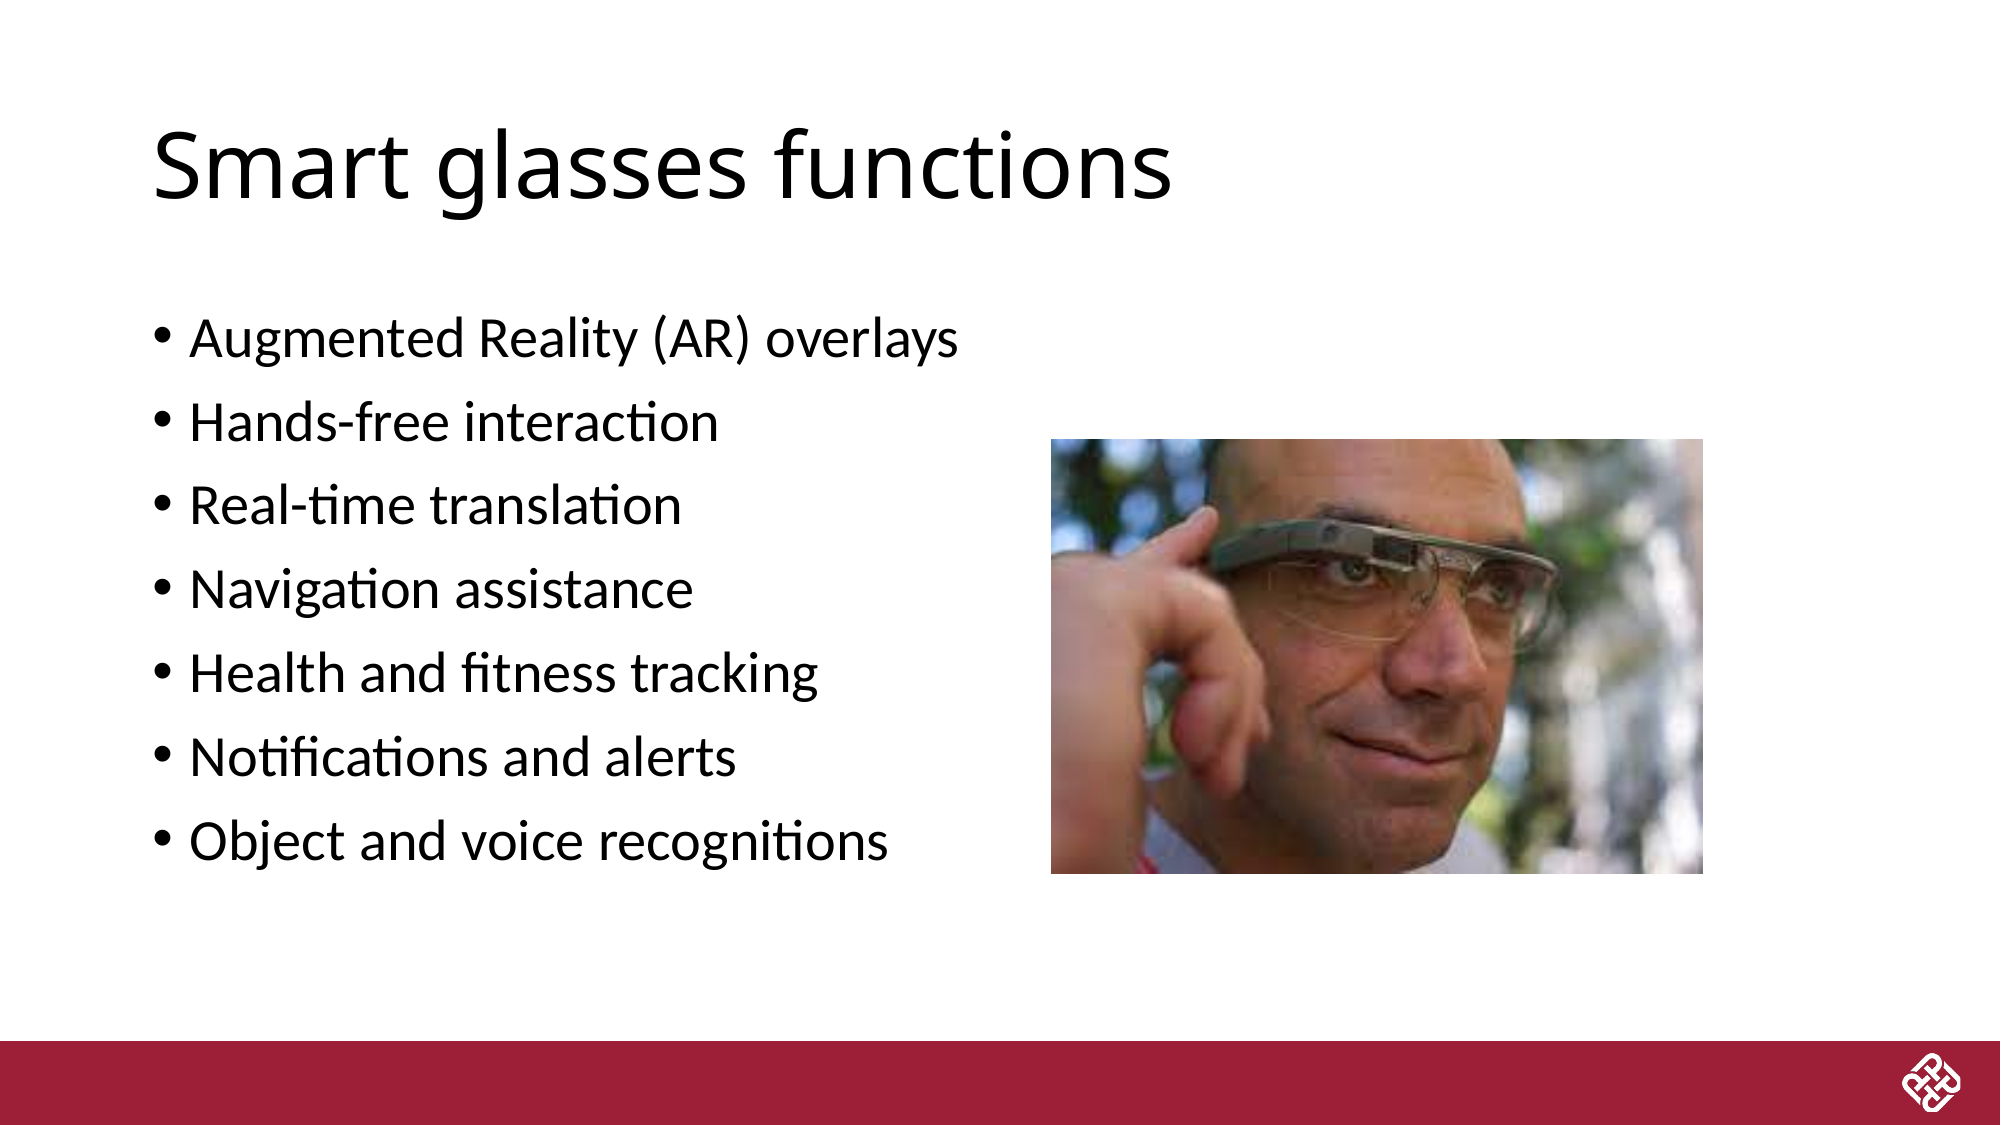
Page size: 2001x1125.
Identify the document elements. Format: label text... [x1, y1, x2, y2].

picture [1051, 439, 1703, 874]
picture [0, 1041, 2000, 1125]
list Augmented Reality (AR) overlays Hands-free interaction Real-time translation Navigation assistance Health and fitness tracking Notifications and alerts Object and voice recognitions [137, 299, 1863, 1014]
title Smart glasses functions [137, 59, 1863, 278]
